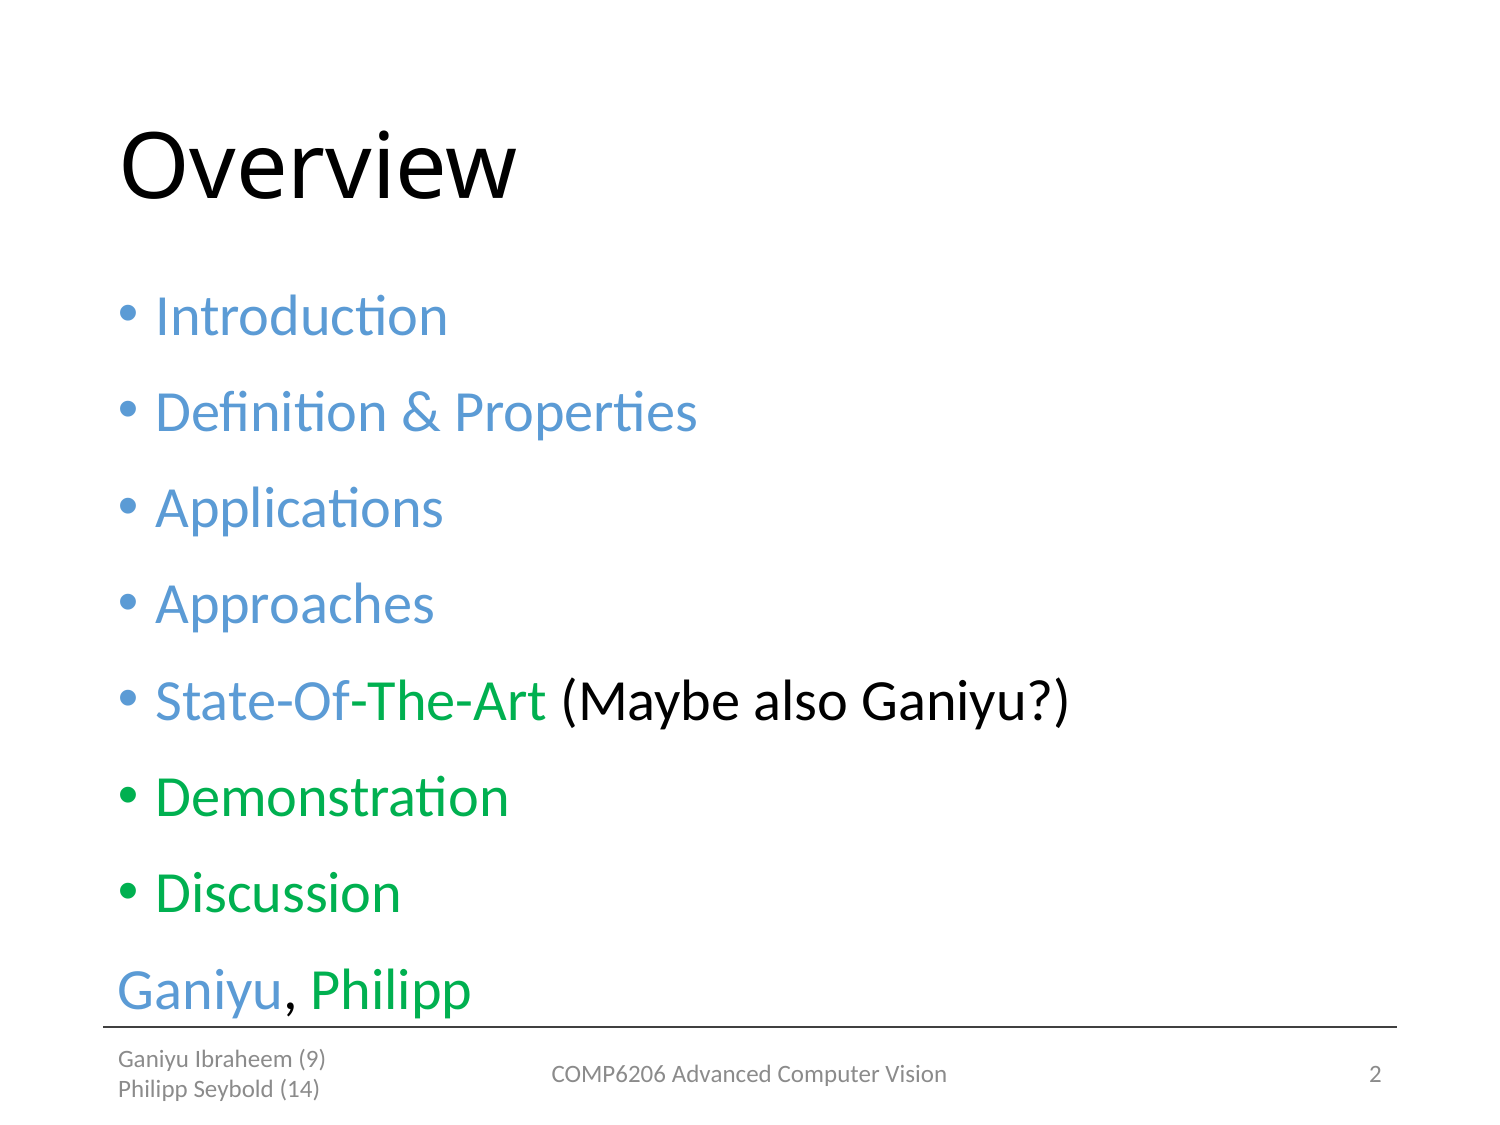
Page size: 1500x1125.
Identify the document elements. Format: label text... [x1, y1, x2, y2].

text_box Introduction Definition & Properties Applications Approaches State-Of-The-Art (Maybe also Ganiyu?) Demonstration Discussion Ganiyu, Philipp [103, 277, 1397, 1014]
slide_number Ganiyu Ibraheem (9) Philipp Seybold (14) [103, 1042, 360, 1103]
slide_number 2 [1059, 1042, 1397, 1103]
title Overview [103, 59, 1397, 277]
footer COMP6206 Advanced Computer Vision [496, 1042, 1004, 1103]
